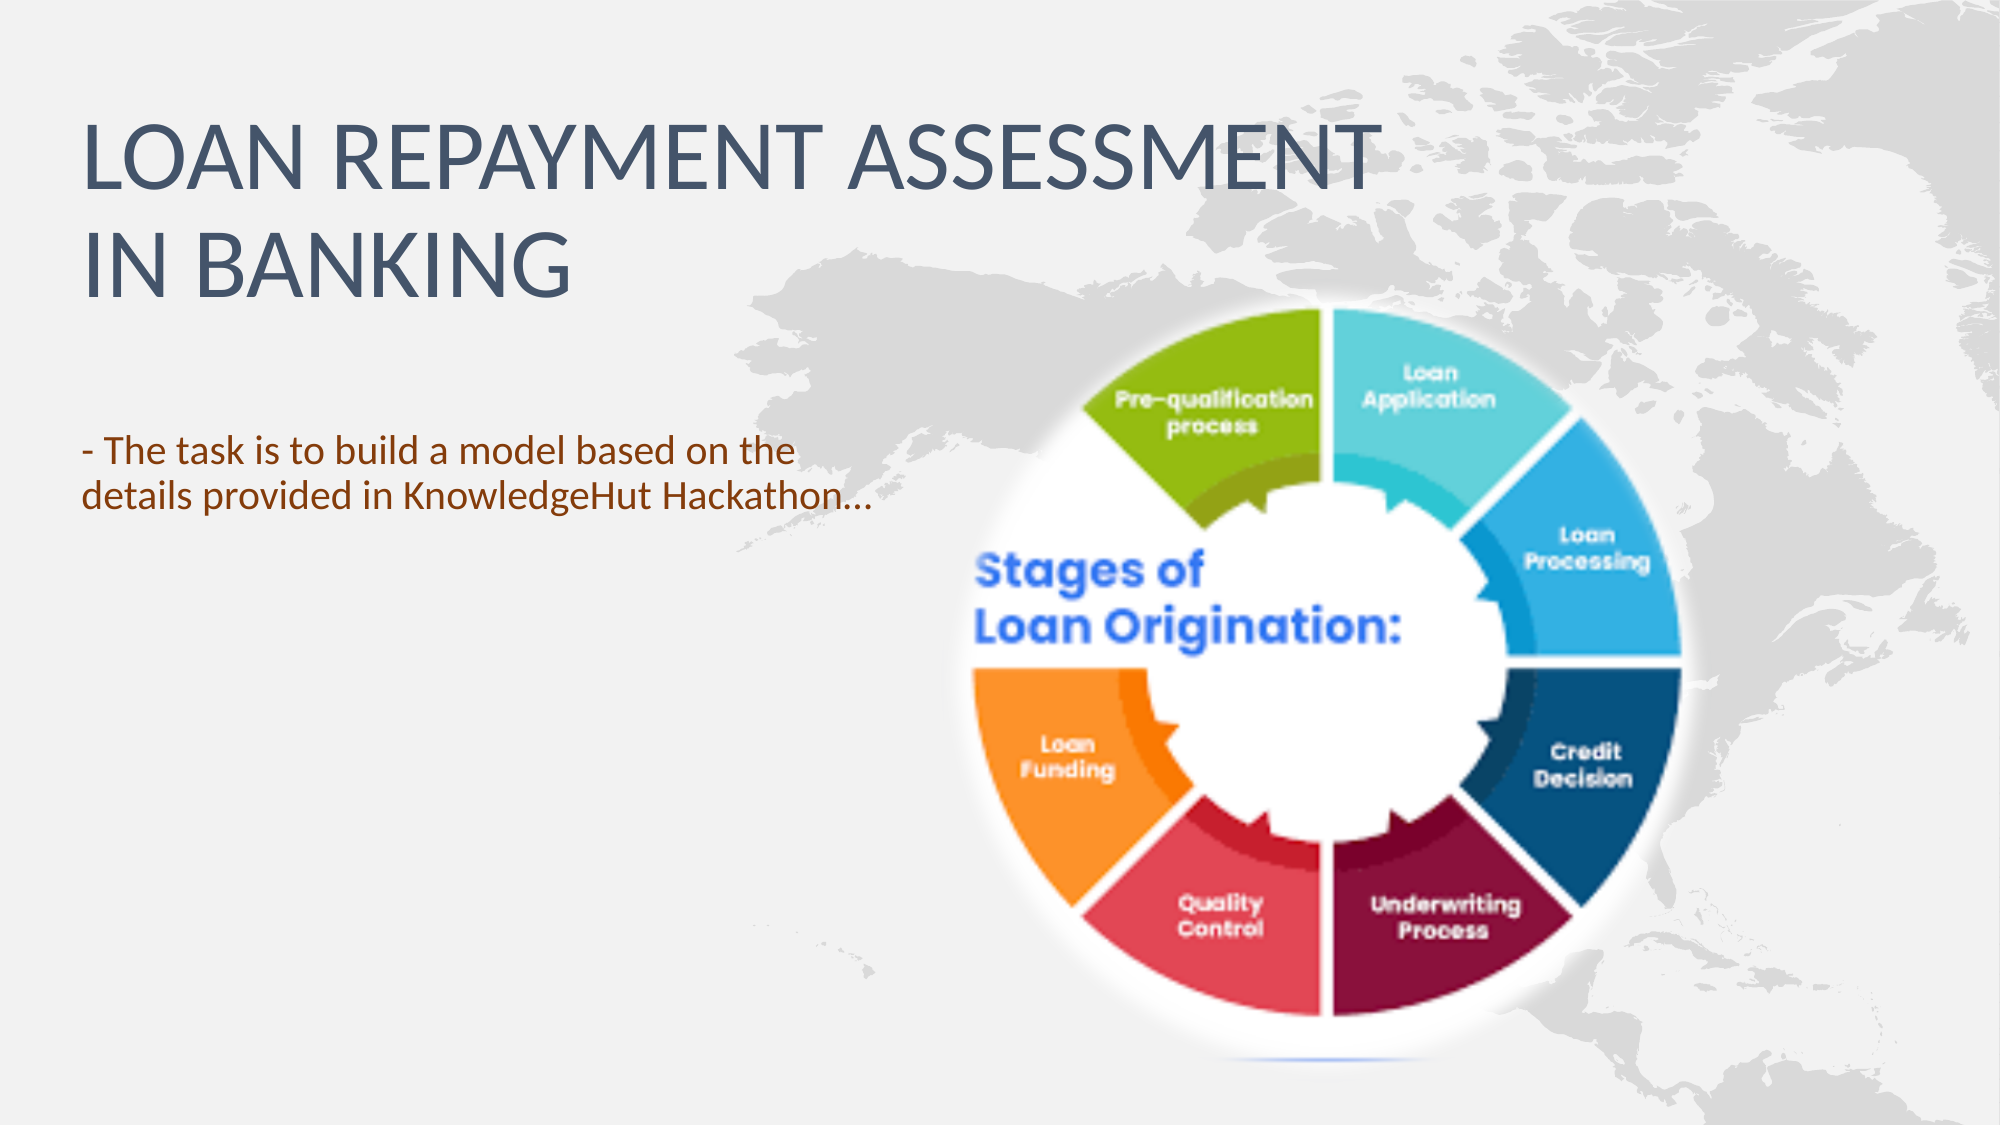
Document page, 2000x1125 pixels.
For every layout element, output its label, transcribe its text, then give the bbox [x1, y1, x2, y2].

picture [940, 278, 1713, 1083]
title Loan repayment assessment in banking [66, 137, 1788, 327]
subtitle - The task is to build a model based on the details provided in KnowledgeHut Hackathon… [66, 420, 940, 609]
